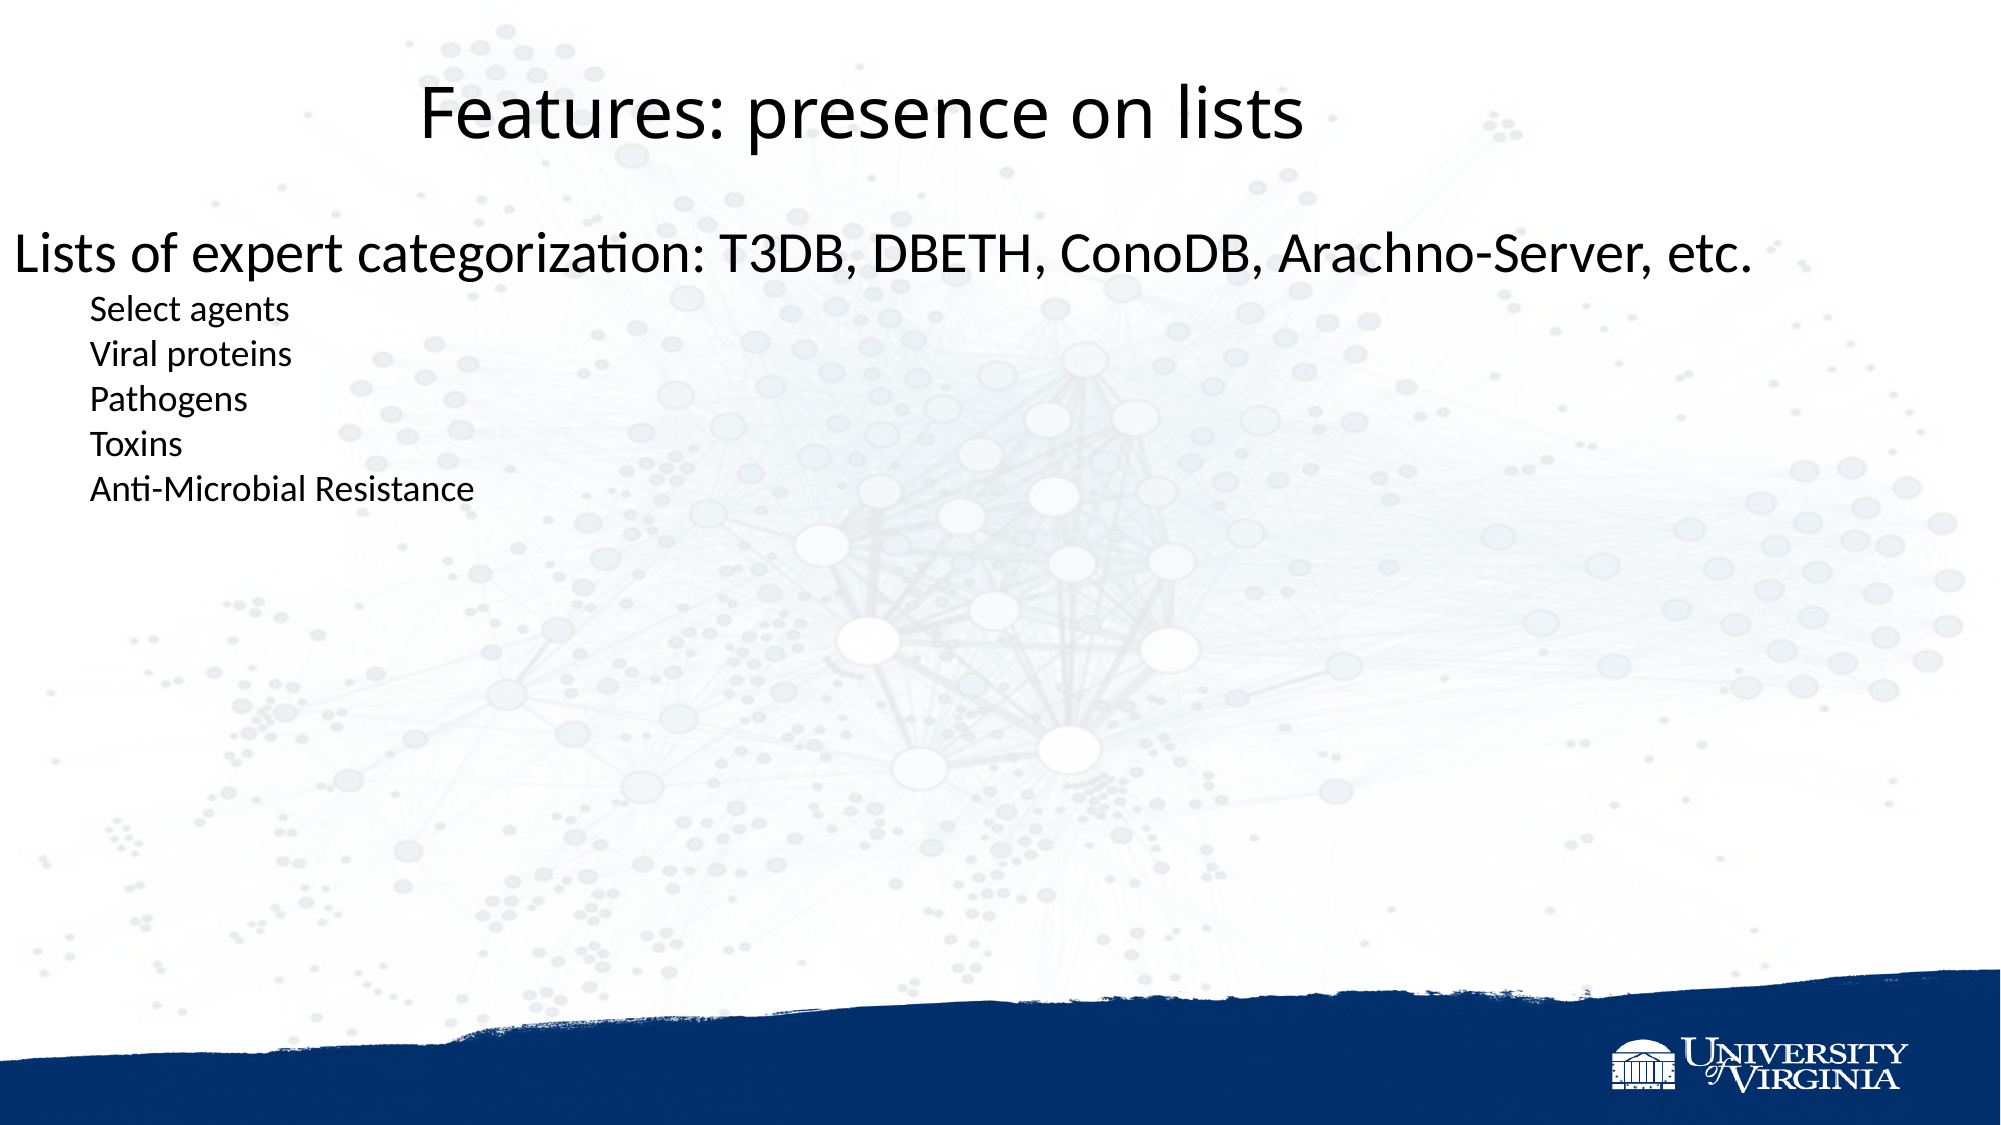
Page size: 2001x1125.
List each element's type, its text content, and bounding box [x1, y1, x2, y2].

list Lists of expert categorization: T3DB, DBETH, ConoDB, Arachno-Server, etc. Select agents Viral proteins Pathogens Toxins Anti-Microbial Resistance [0, 206, 1958, 961]
picture [0, 852, 2001, 1125]
title Features: presence on lists [0, 59, 1725, 161]
